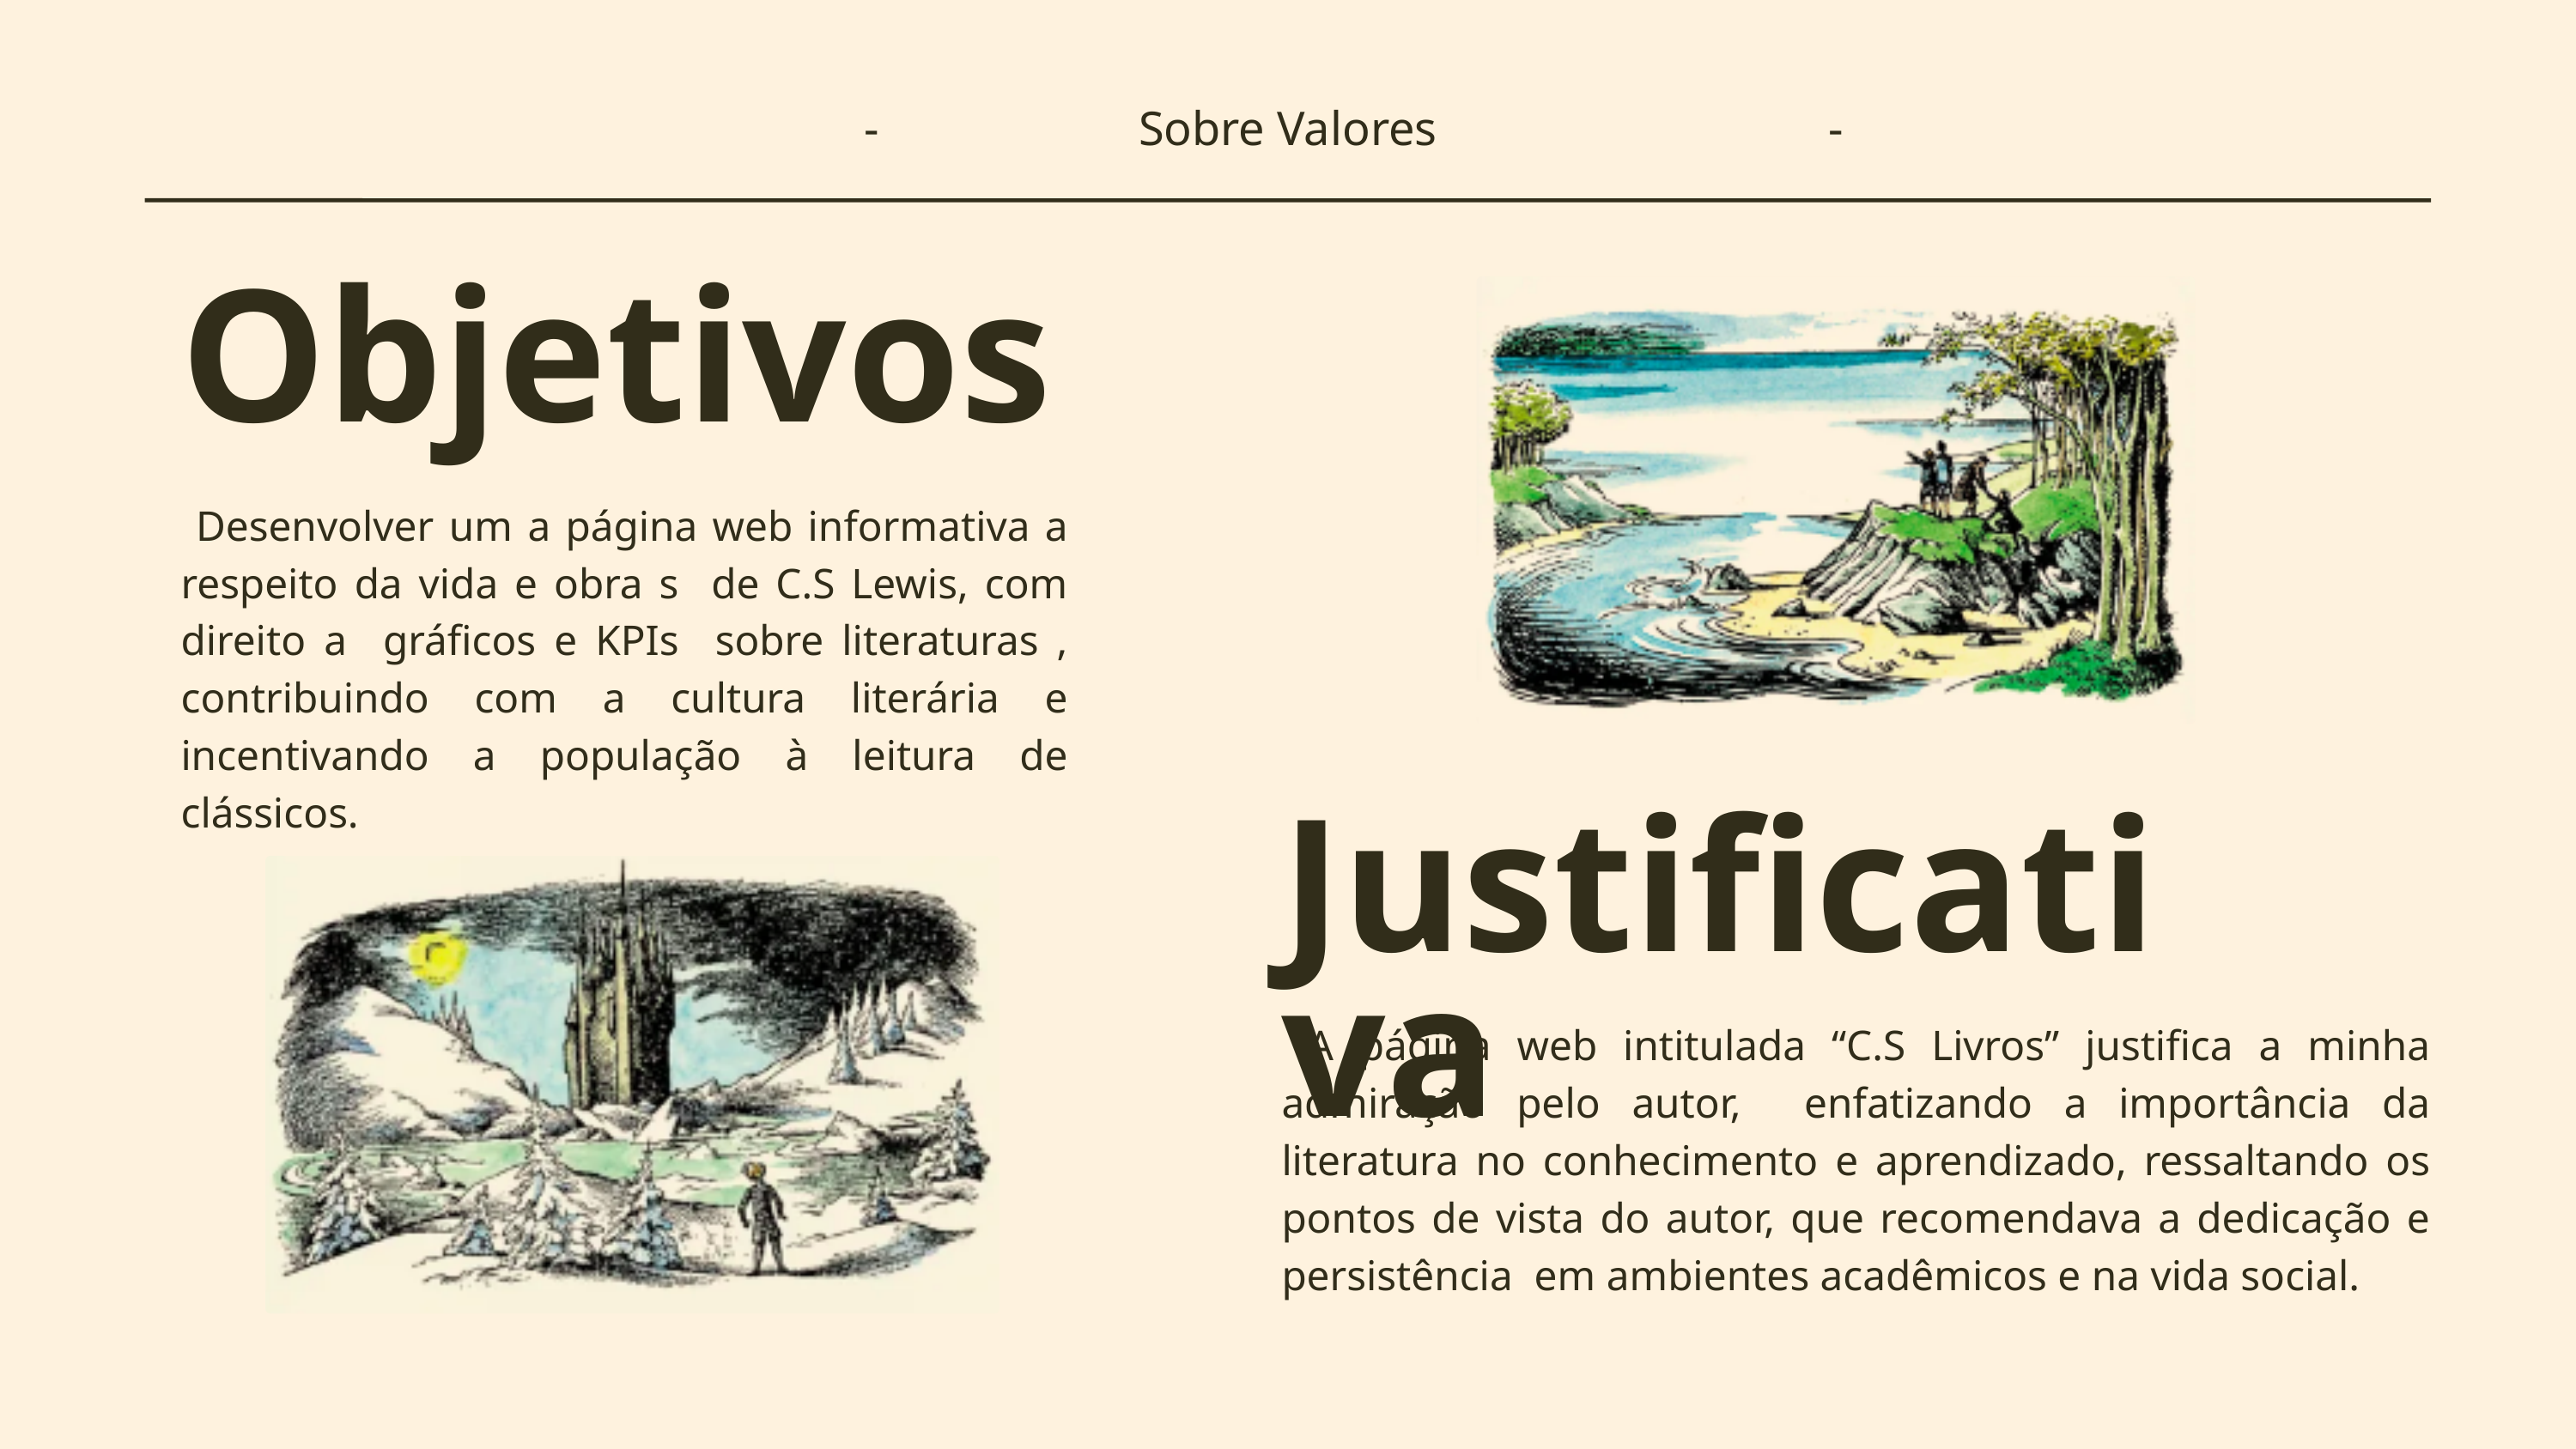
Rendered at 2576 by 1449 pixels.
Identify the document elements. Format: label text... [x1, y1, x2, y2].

text_box - [772, 89, 971, 155]
text_box - [1736, 89, 1935, 155]
text_box A página web intitulada “C.S Livros” justifica a minha admiração pelo autor, enfatizando a importância da literatura no conhecimento e aprendizado, ressaltando os pontos de vista do autor, que recomendava a dedicação e persistência em ambientes acadêmicos e na vida social. [1281, 1011, 2432, 1299]
text_box Sobre Valores [1068, 89, 1508, 155]
text_box Desenvolver um a página web informativa a respeito da vida e obra s de C.S Lewis, com direito a gráficos e KPIs sobre literaturas , contribuindo com a cultura literária e incentivando a população à leitura de clássicos. [180, 492, 1069, 836]
text_box Objetivos [180, 293, 1331, 458]
text_box Justificativa [1281, 823, 2225, 1011]
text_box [1476, 276, 2196, 724]
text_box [264, 855, 1000, 1314]
